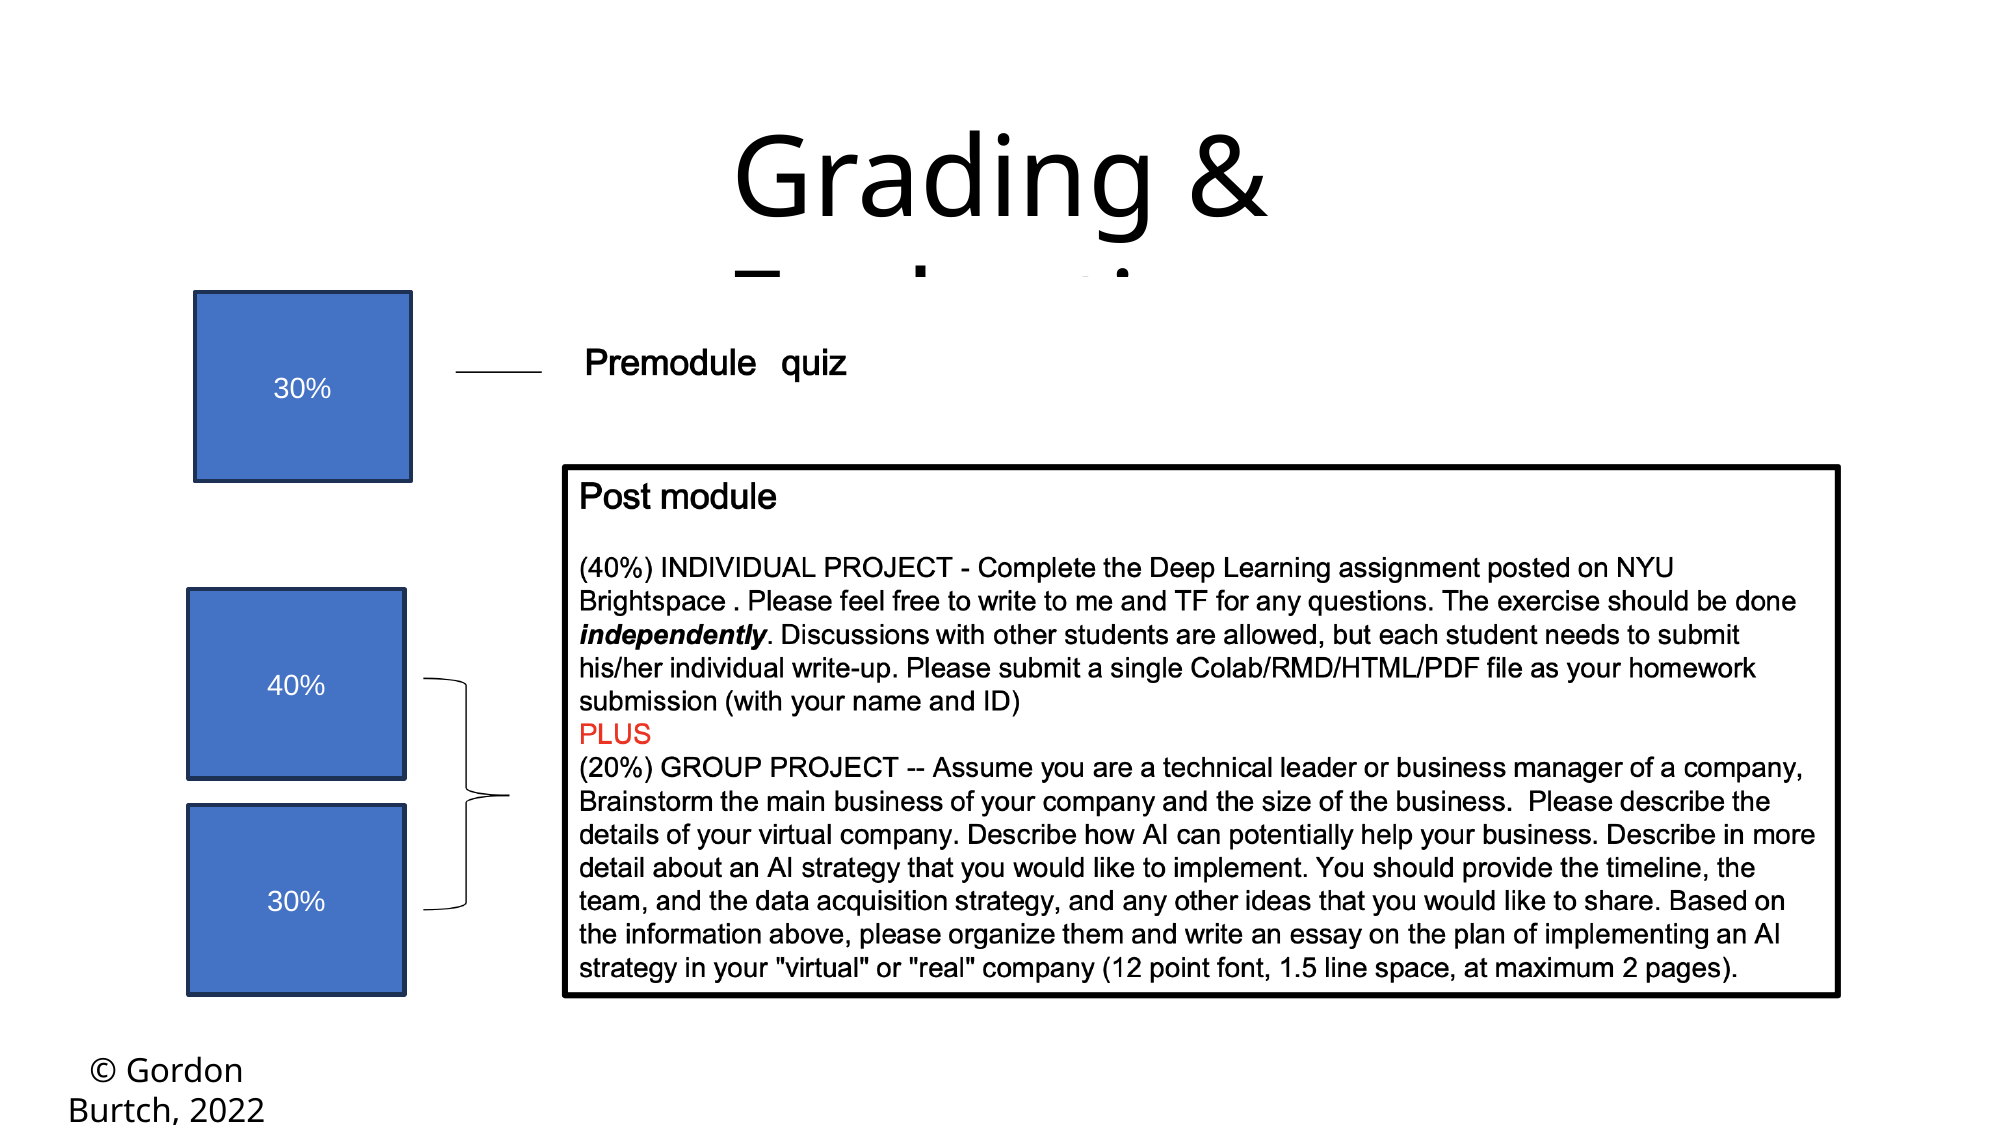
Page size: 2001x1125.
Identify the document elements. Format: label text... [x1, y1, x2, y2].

text_box Grading & Evaluation [470, 96, 1530, 275]
text_box 30% [193, 290, 405, 483]
picture [410, 276, 1855, 1029]
text_box 30% [186, 803, 405, 997]
text_box 40% [186, 587, 405, 781]
